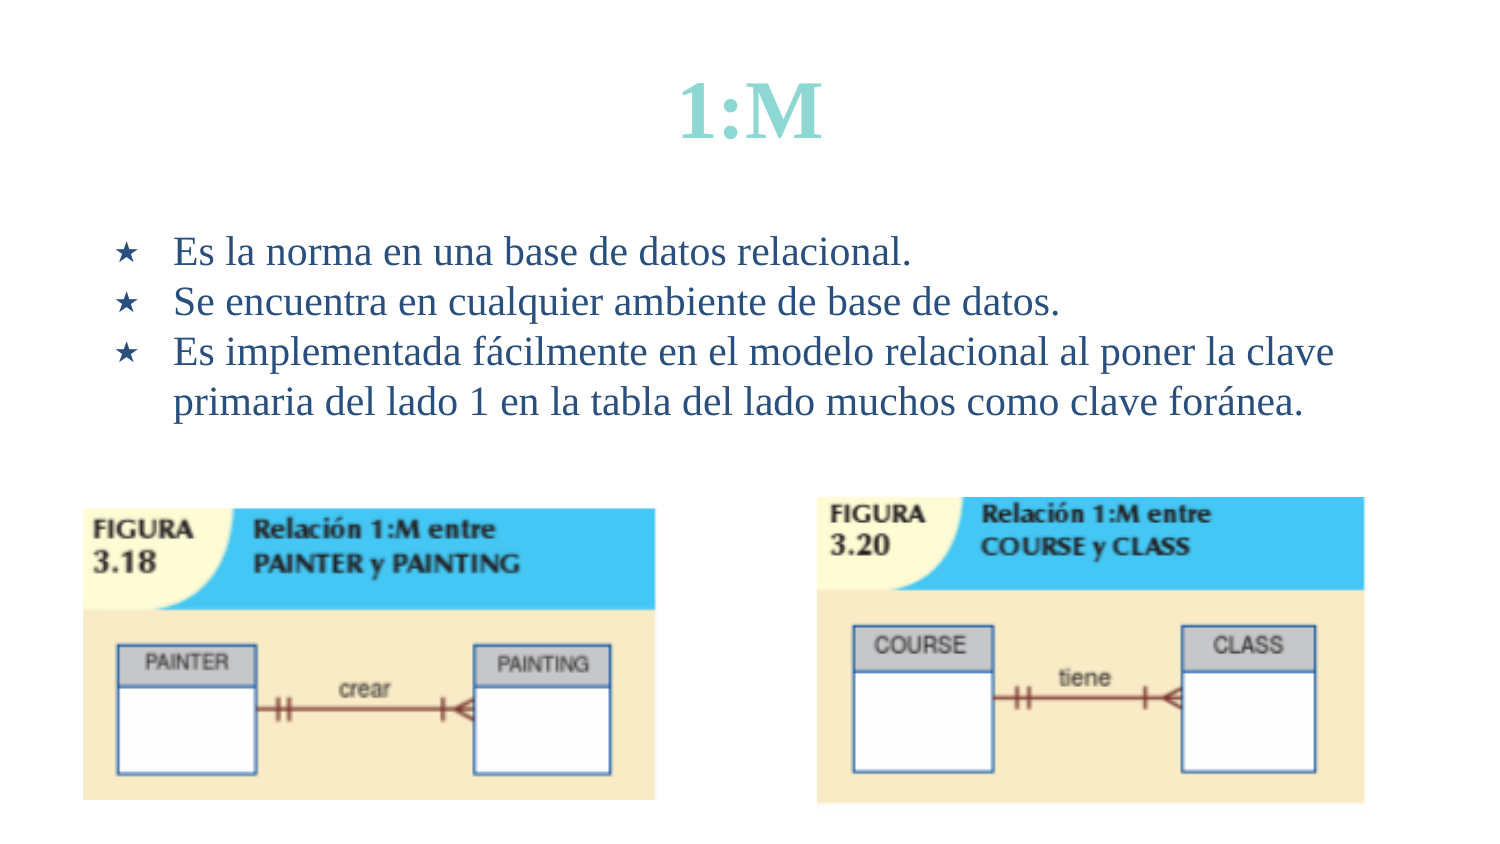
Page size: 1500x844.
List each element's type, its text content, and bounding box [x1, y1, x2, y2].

picture [83, 508, 658, 800]
picture [816, 496, 1368, 812]
text_box Es la norma en una base de datos relacional. Se encuentra en cualquier ambiente de base de datos. Es implementada fácilmente en el modelo relacional al poner la clave primaria del lado 1 en la tabla del lado muchos como clave foránea. [83, 208, 1417, 498]
text_box 1:M [318, 40, 1182, 170]
